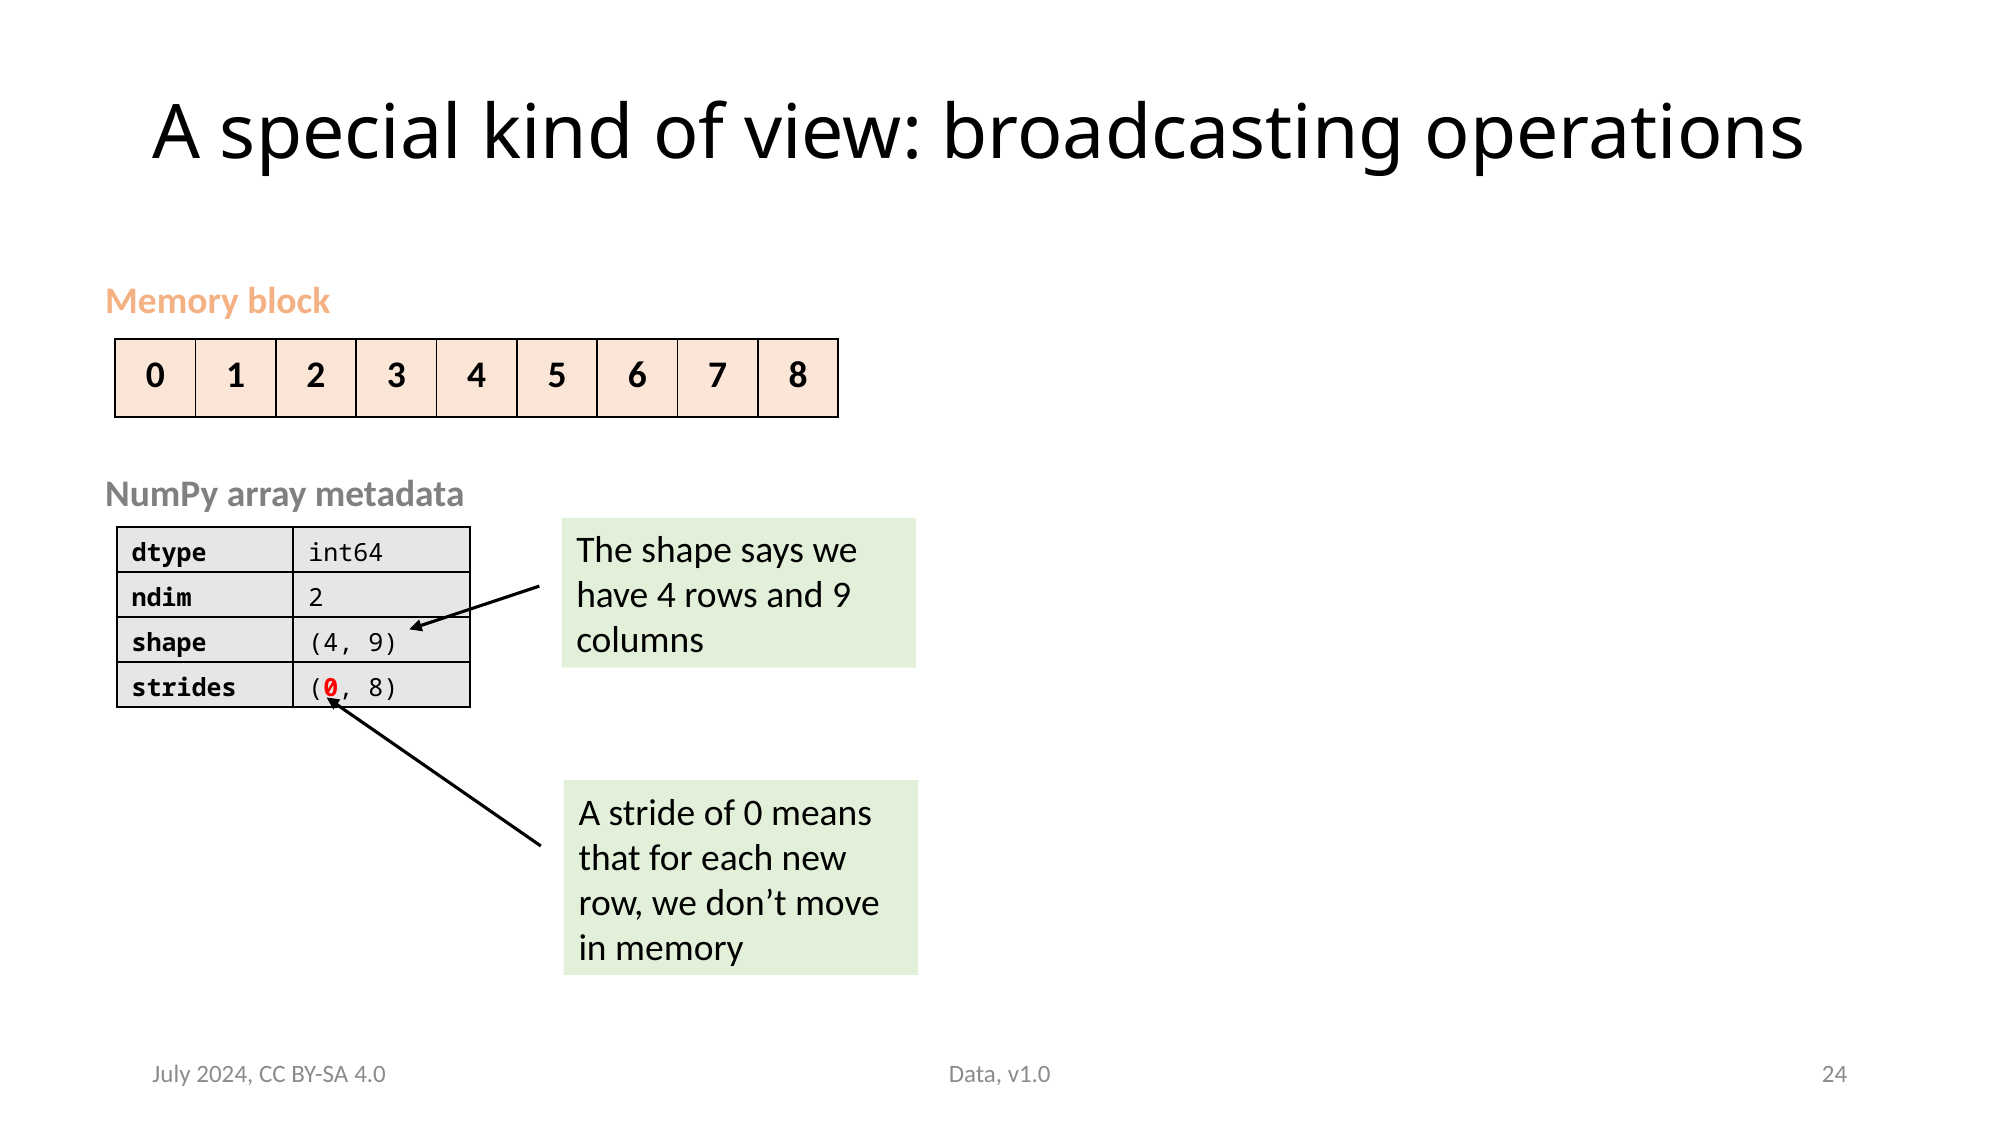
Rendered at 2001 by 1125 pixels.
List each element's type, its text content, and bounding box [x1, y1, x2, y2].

table_header 7 [678, 340, 757, 416]
table_header int64 [294, 528, 469, 571]
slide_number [137, 1042, 588, 1103]
table_cell ndim [118, 573, 292, 616]
table_cell shape [118, 618, 292, 661]
footer Data, v1.0 [662, 1042, 1338, 1103]
table_cell strides [118, 663, 292, 706]
table_header 4 [437, 340, 516, 416]
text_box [409, 586, 540, 630]
title A special kind of view: broadcasting operations [137, 59, 1863, 209]
table_header dtype [118, 528, 292, 571]
text_box The shape says we have 4 rows and 9 columns [561, 517, 916, 668]
table_header 2 [277, 340, 355, 416]
table_header 3 [357, 340, 436, 416]
text_box A stride of 0 means that for each new row, we don’t move in memory [563, 780, 919, 975]
table_cell (0, 8) [294, 663, 469, 706]
slide_number 24 [1412, 1042, 1863, 1103]
table_header 6 [598, 340, 677, 416]
table_header 0 [116, 340, 195, 416]
table_cell (4, 9) [294, 618, 469, 661]
text_box NumPy array metadata [90, 461, 516, 522]
table_header 1 [196, 340, 275, 416]
text_box Memory block [90, 268, 410, 329]
table_header 8 [759, 340, 837, 416]
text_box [326, 697, 541, 846]
table_cell 2 [294, 573, 469, 616]
table_header 5 [518, 340, 596, 416]
